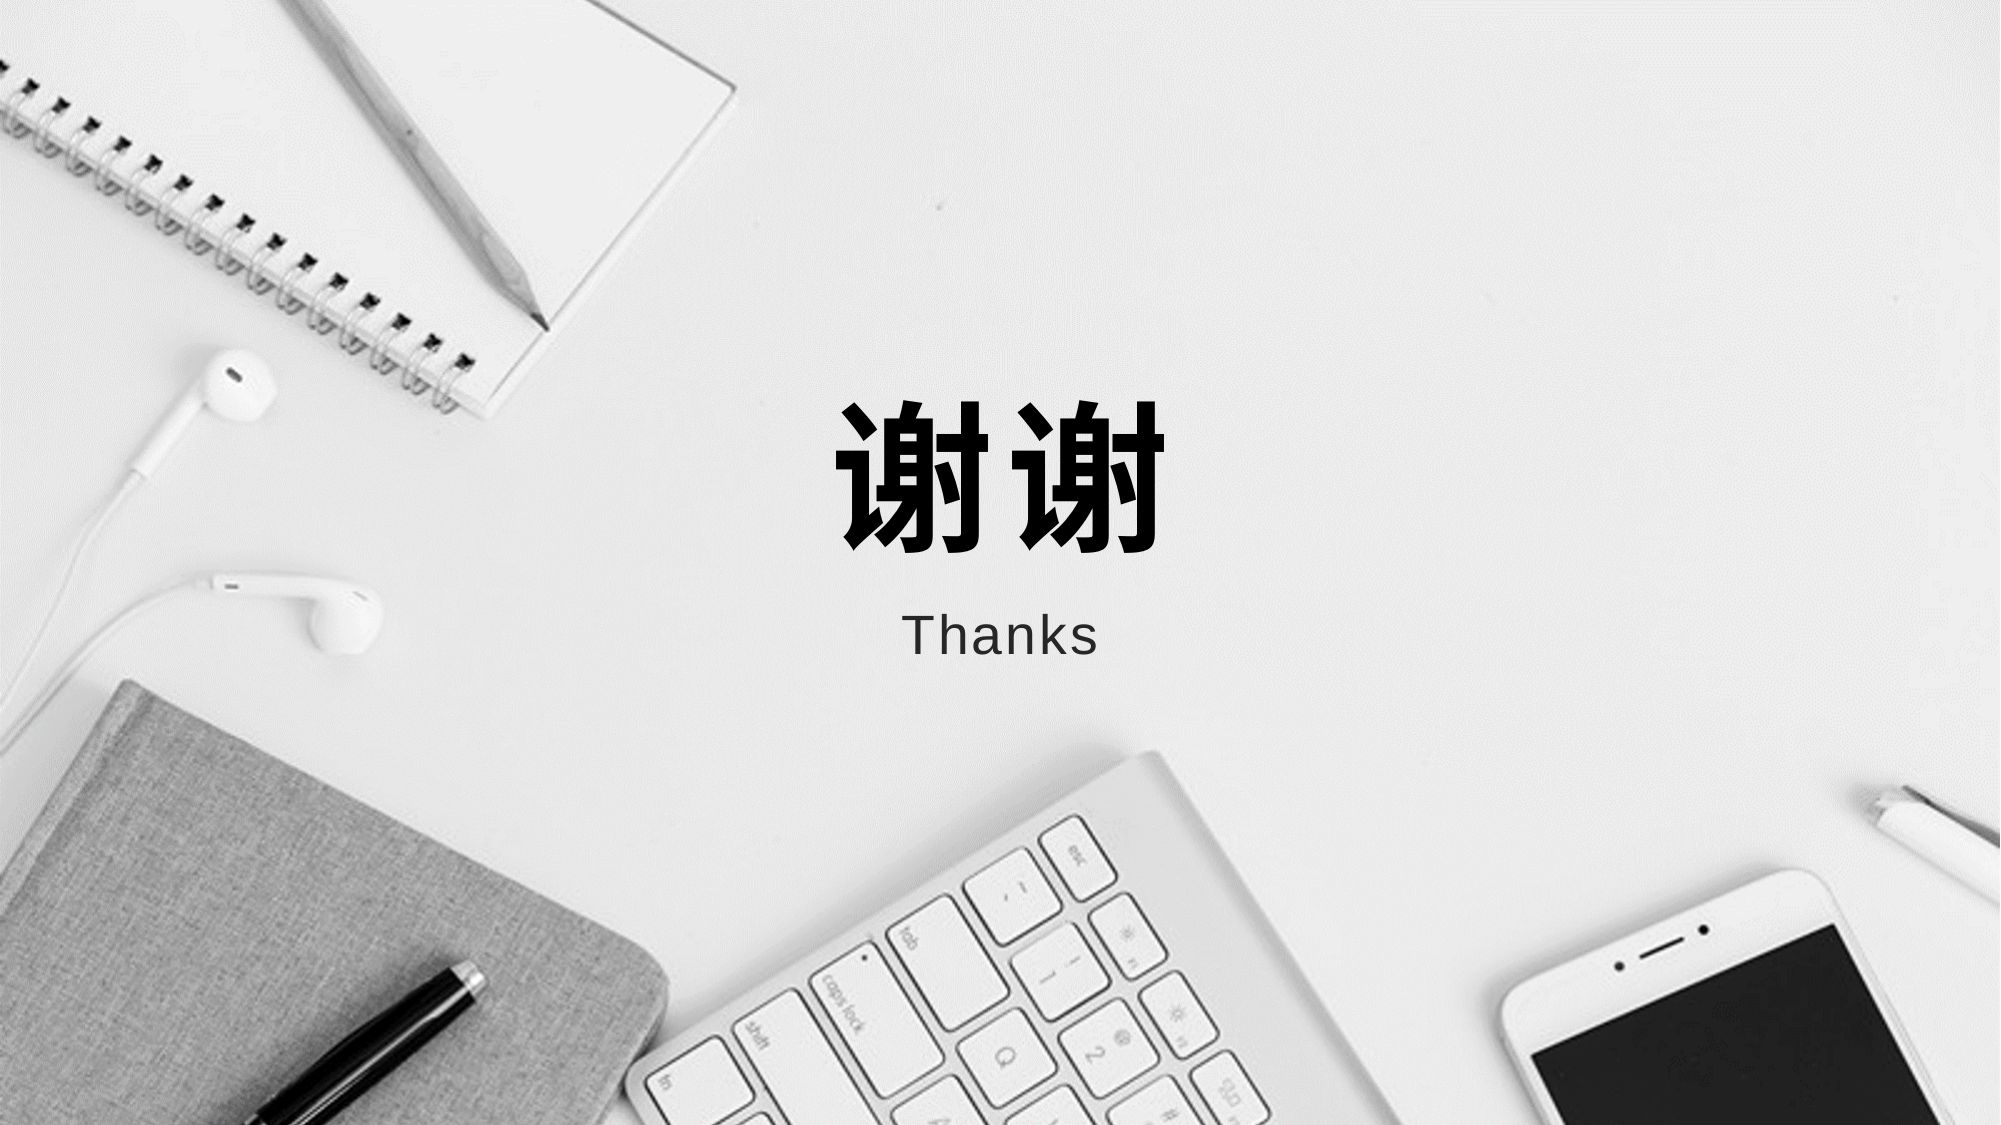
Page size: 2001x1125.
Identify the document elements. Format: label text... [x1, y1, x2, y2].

picture [0, 0, 2000, 1125]
list Thanks [423, 572, 1577, 675]
title 谢谢 [423, 366, 1577, 572]
